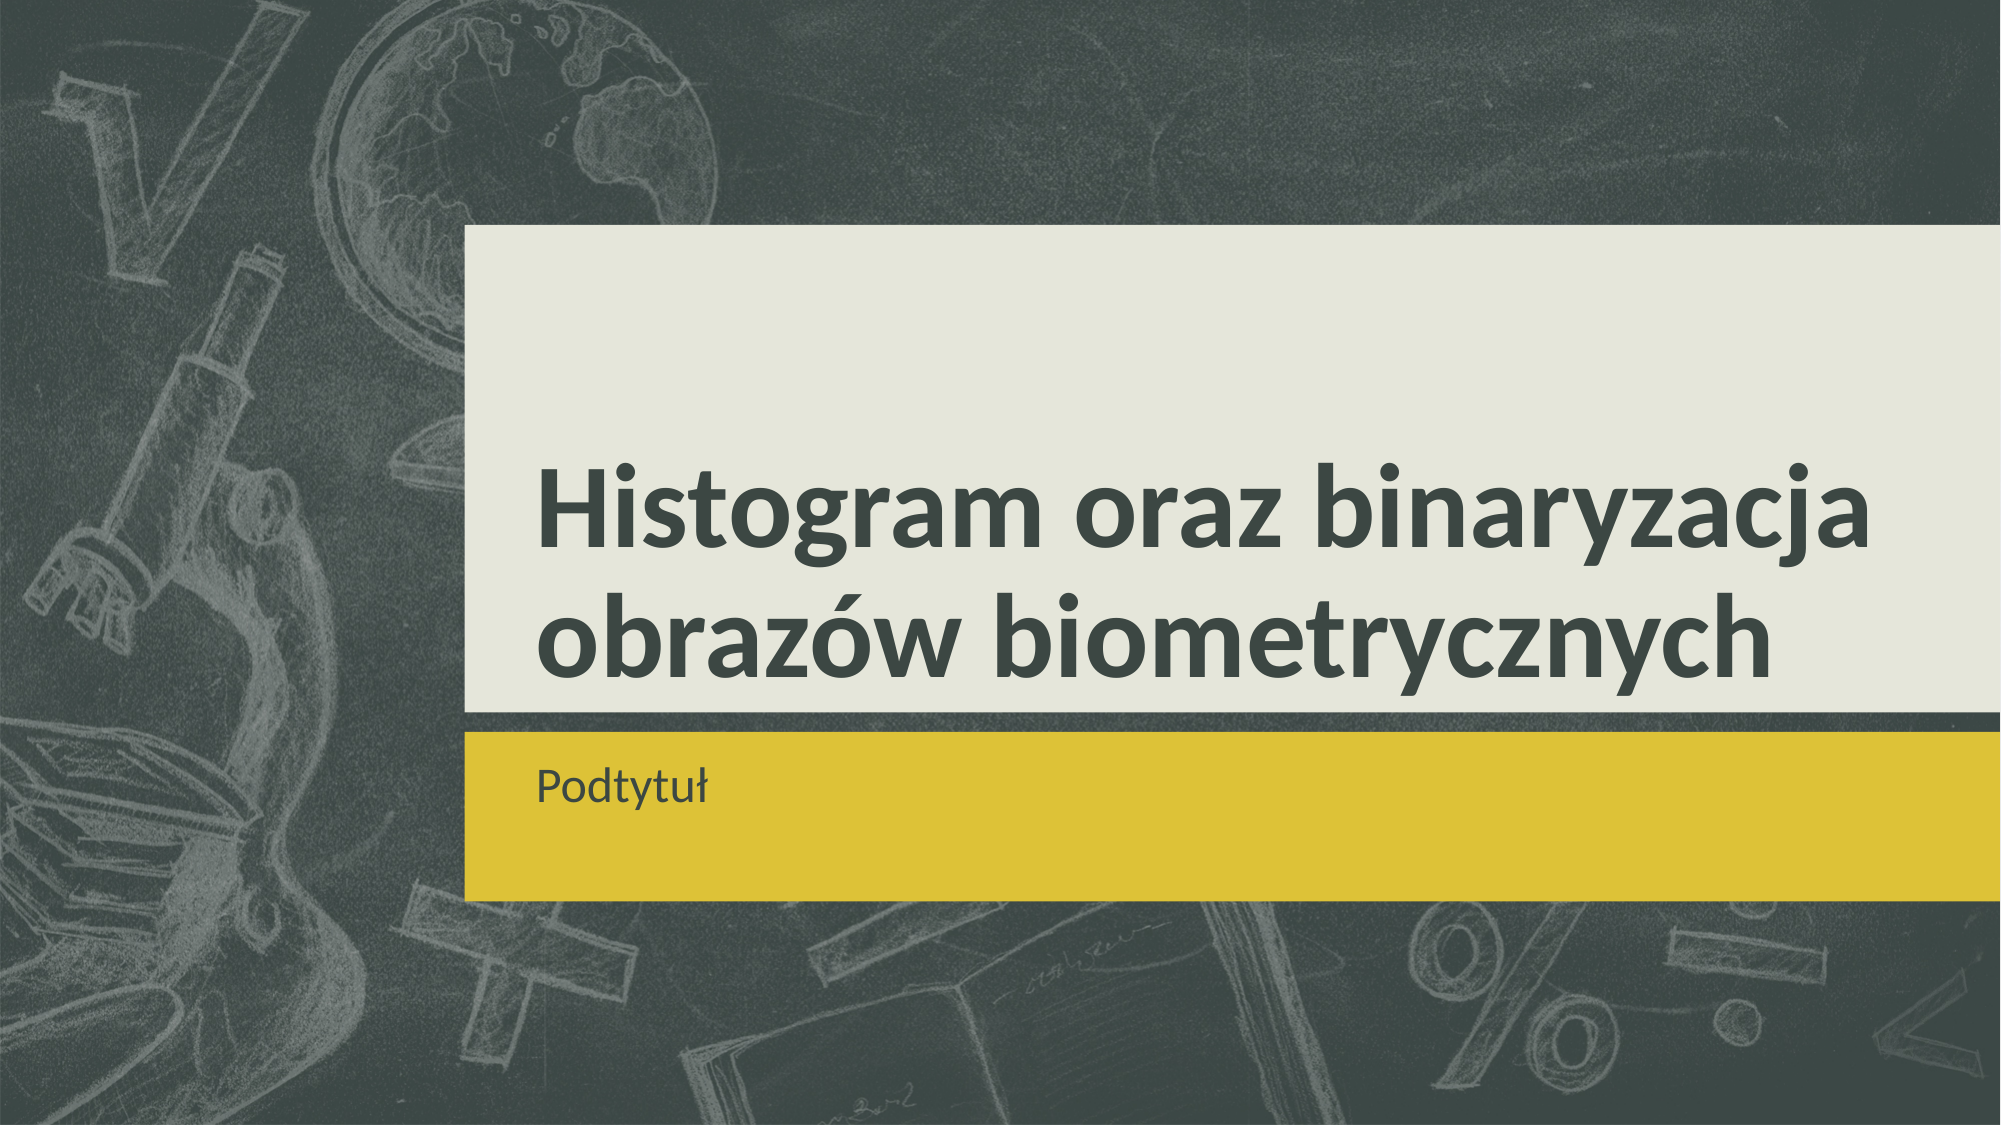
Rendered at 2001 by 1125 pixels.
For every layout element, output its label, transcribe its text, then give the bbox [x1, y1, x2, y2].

title Histogram oraz binaryzacja obrazów biometrycznych [520, 318, 1916, 711]
subtitle Podtytuł [520, 744, 1916, 887]
picture [0, 0, 2001, 1125]
